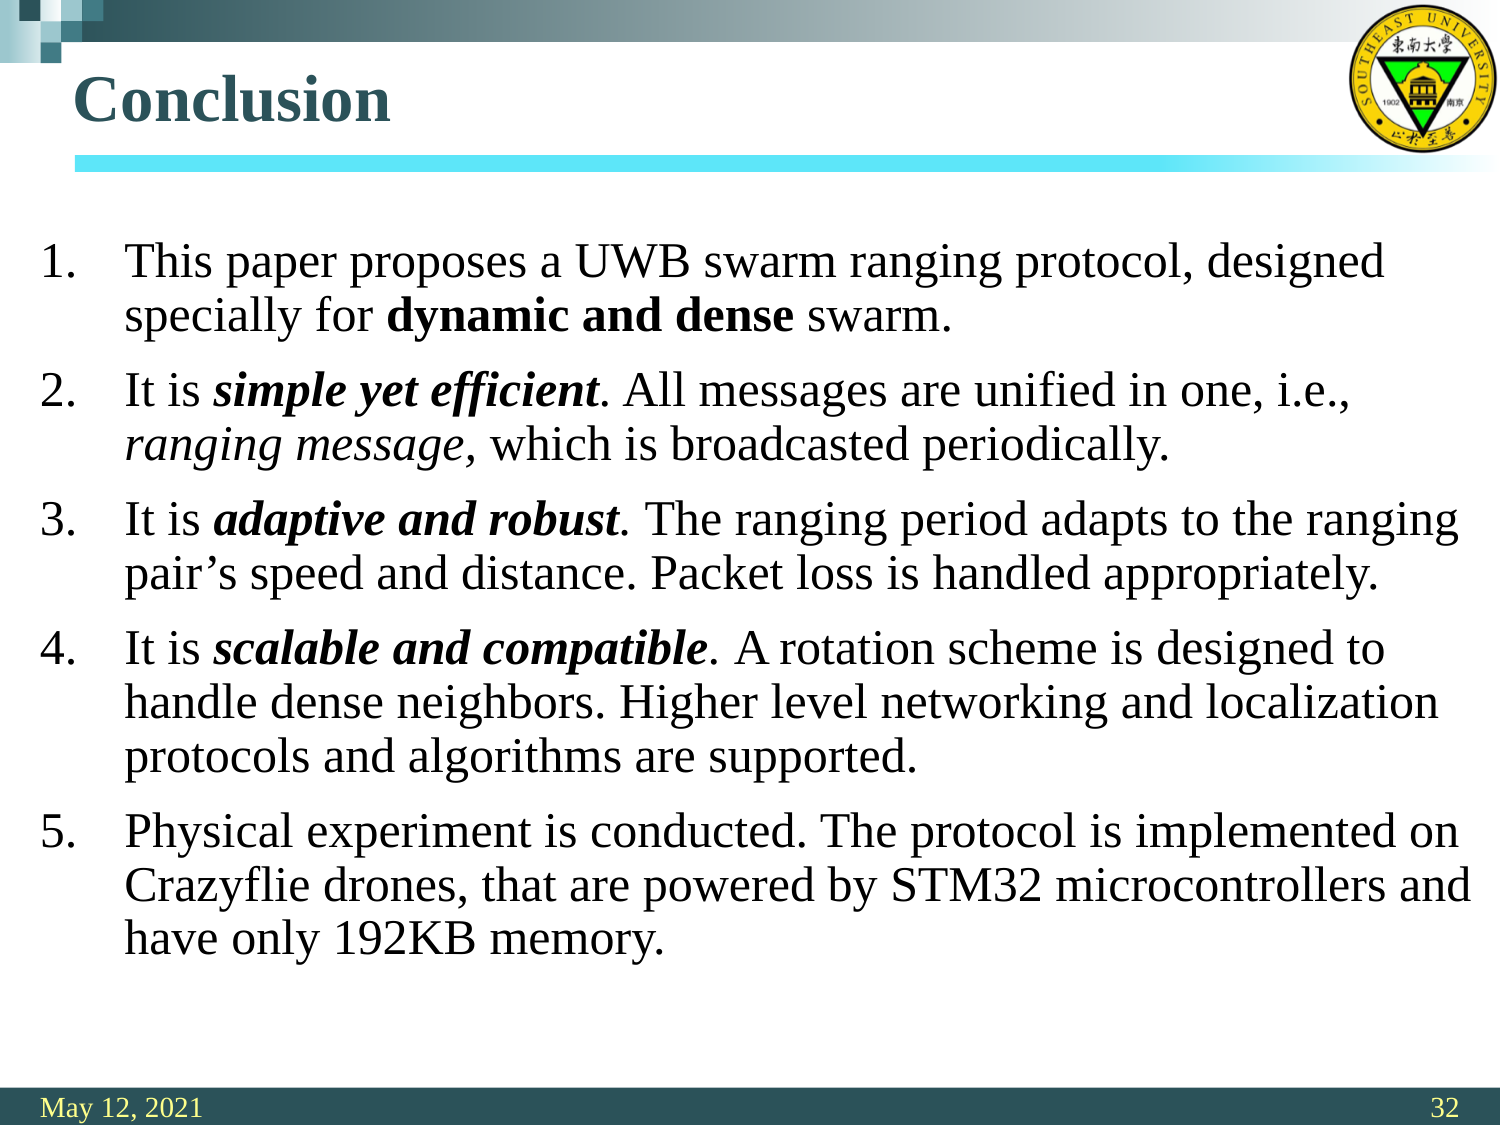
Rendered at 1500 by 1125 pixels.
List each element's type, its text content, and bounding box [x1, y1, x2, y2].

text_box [1188, 155, 1193, 172]
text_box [1155, 155, 1161, 172]
list This paper proposes a UWB swarm ranging protocol, designed specially for dynamic and dense swarm. It is simple yet efficient. All messages are unified in one, i.e., ranging message, which is broadcasted periodically. It is adaptive and robust. The ranging period adapts to the ranging pair’s speed and distance. Packet loss is handled appropriately. It is scalable and compatible. A rotation scheme is designed to handle dense neighbors. Higher level networking and localization protocols and algorithms are supported. Physical experiment is conducted. The protocol is implemented on Crazyflie drones, that are powered by STM32 microcontrollers and have only 192KB memory. [24, 227, 1500, 1107]
picture [1348, 3, 1498, 154]
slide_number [24, 1107, 375, 1125]
slide_number 32 [1125, 1107, 1475, 1125]
title Conclusion [57, 49, 1365, 152]
